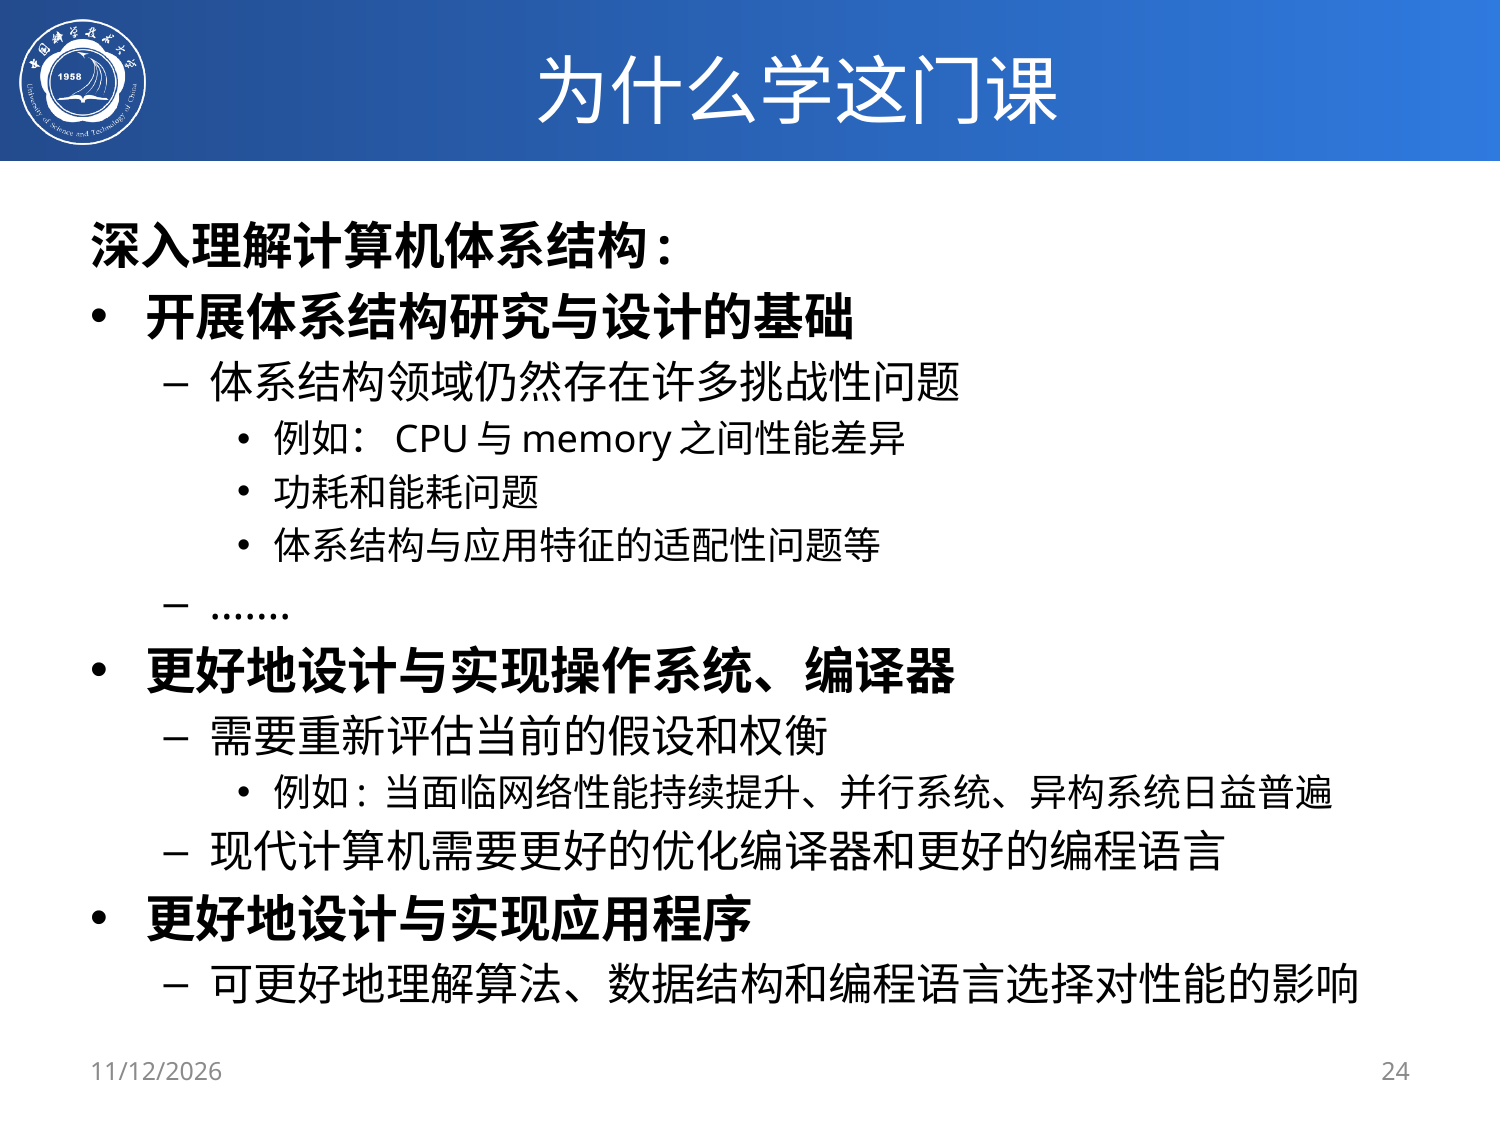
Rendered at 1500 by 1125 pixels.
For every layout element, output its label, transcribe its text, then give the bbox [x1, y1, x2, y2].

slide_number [75, 1042, 425, 1103]
list 深入理解计算机体系结构: 开展体系结构研究与设计的基础 体系结构领域仍然存在许多挑战性问题 例如：CPU与memory之间性能差异 功耗和能耗问题 体系结构与应用特征的适配性问题等 ……. 更好地设计与实现操作系统、编译器 需要重新评估当前的假设和权衡 例如: 当面临网络性能持续提升、并行系统、异构系统日益普遍 现代计算机需要更好的优化编译器和更好的编程语言 更好地设计与实现应用程序 可更好地理解算法、数据结构和编程语言选择对性能的影响 [75, 206, 1425, 1036]
picture [19, 19, 146, 145]
title 为什么学这门课 [169, 24, 1425, 153]
slide_number 24 [1074, 1042, 1425, 1103]
